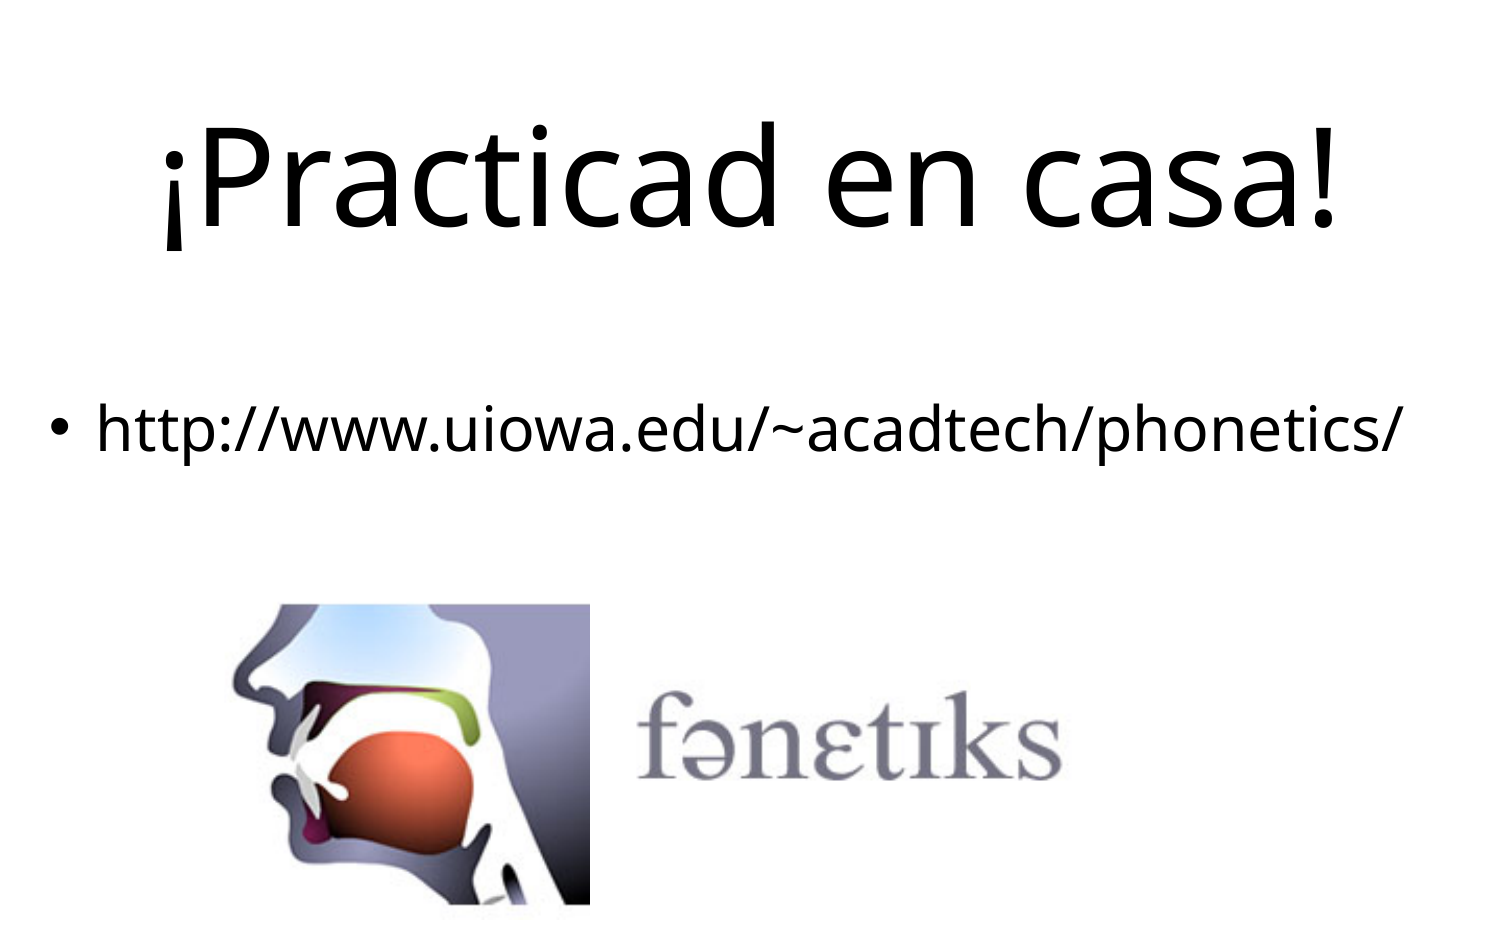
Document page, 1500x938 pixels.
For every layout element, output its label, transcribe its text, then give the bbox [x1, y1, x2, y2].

picture [224, 586, 590, 920]
picture [622, 664, 1438, 832]
text_box ¡Practicad en casa! [0, 81, 1500, 261]
text_box http://www.uiowa.edu/~acadtech/phonetics/ [34, 381, 1422, 471]
